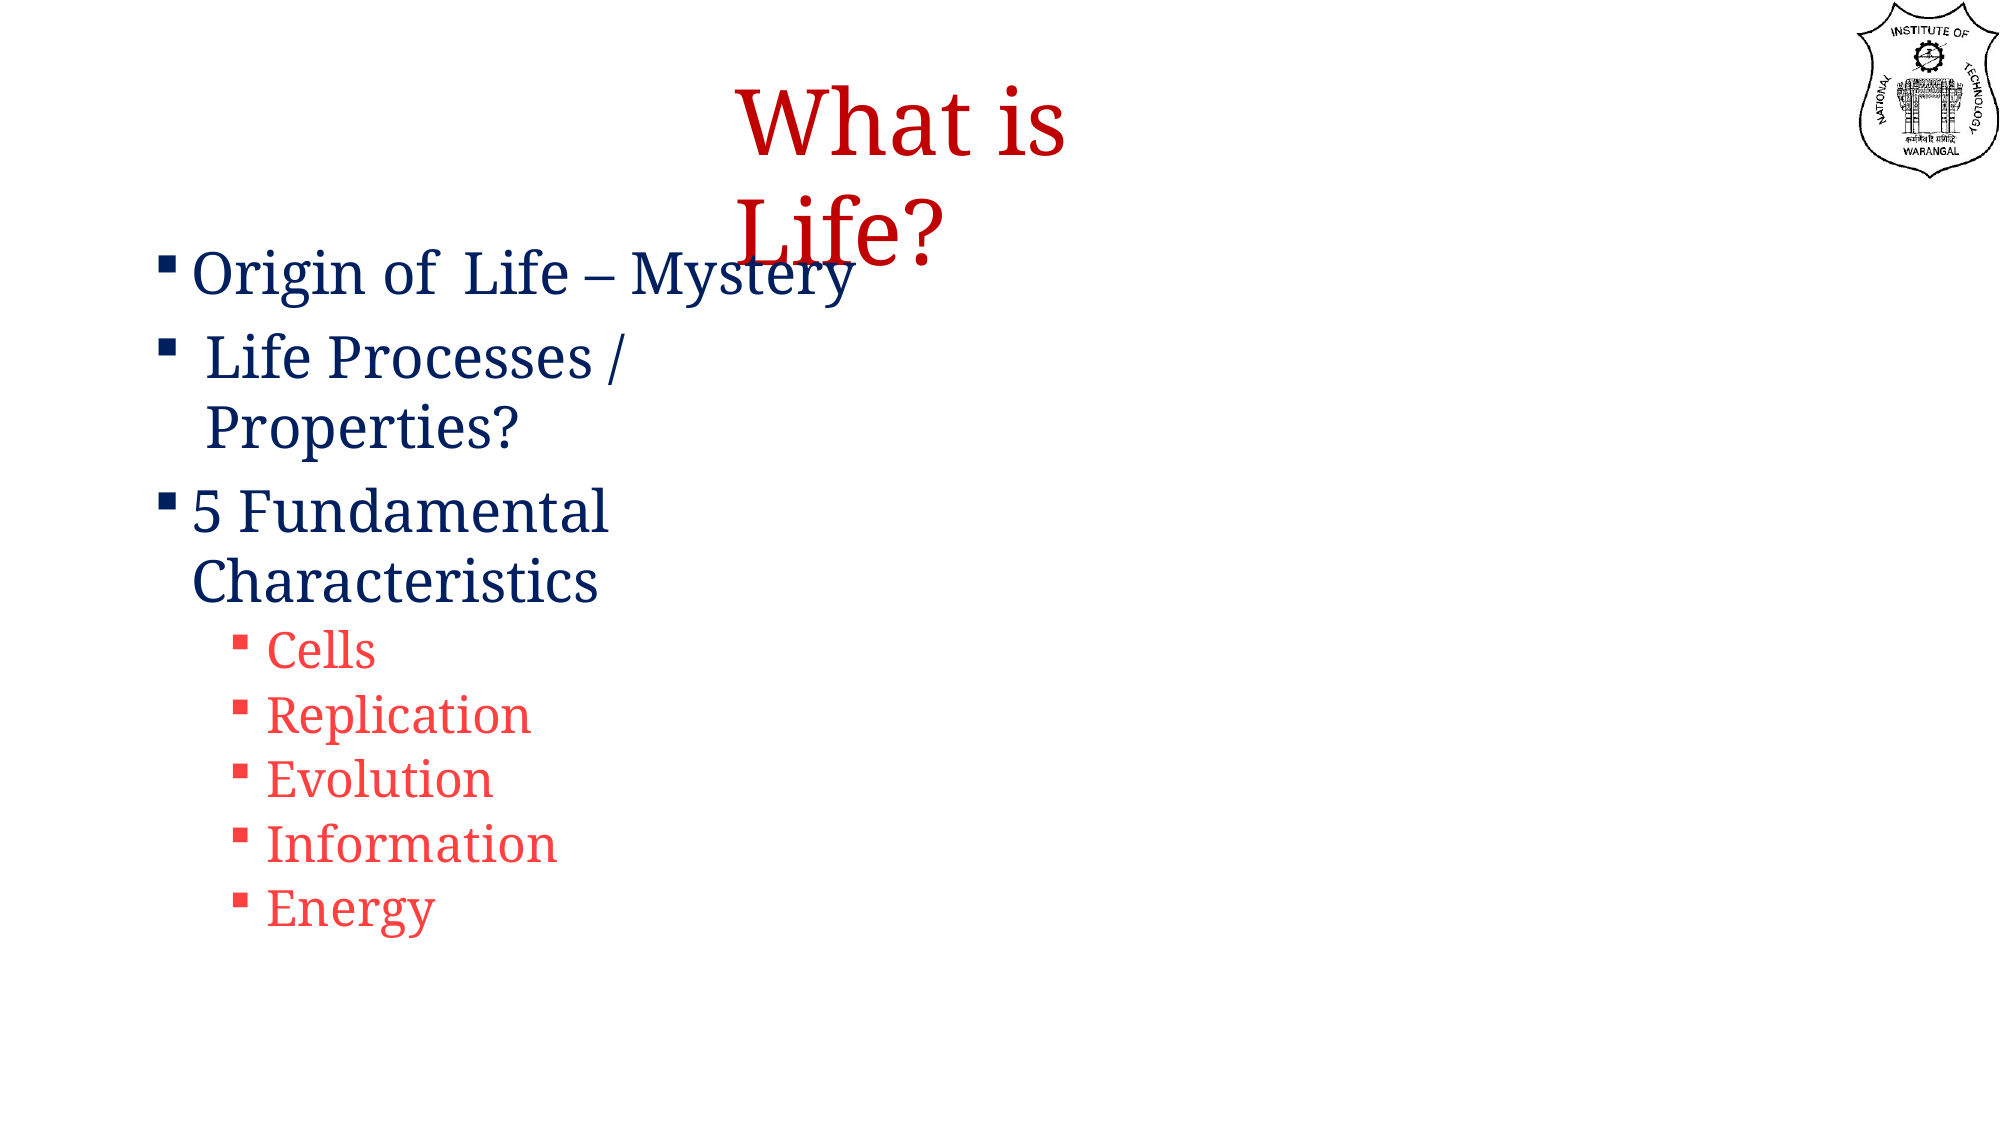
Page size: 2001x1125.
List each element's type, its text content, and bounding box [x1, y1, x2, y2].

picture [1856, 1, 2000, 179]
title What is Life? [732, 61, 1204, 284]
text_box Origin of Life – Mystery Life Processes / Properties? 5 Fundamental Characteristics Cells Replication Evolution Information Energy [151, 220, 876, 937]
